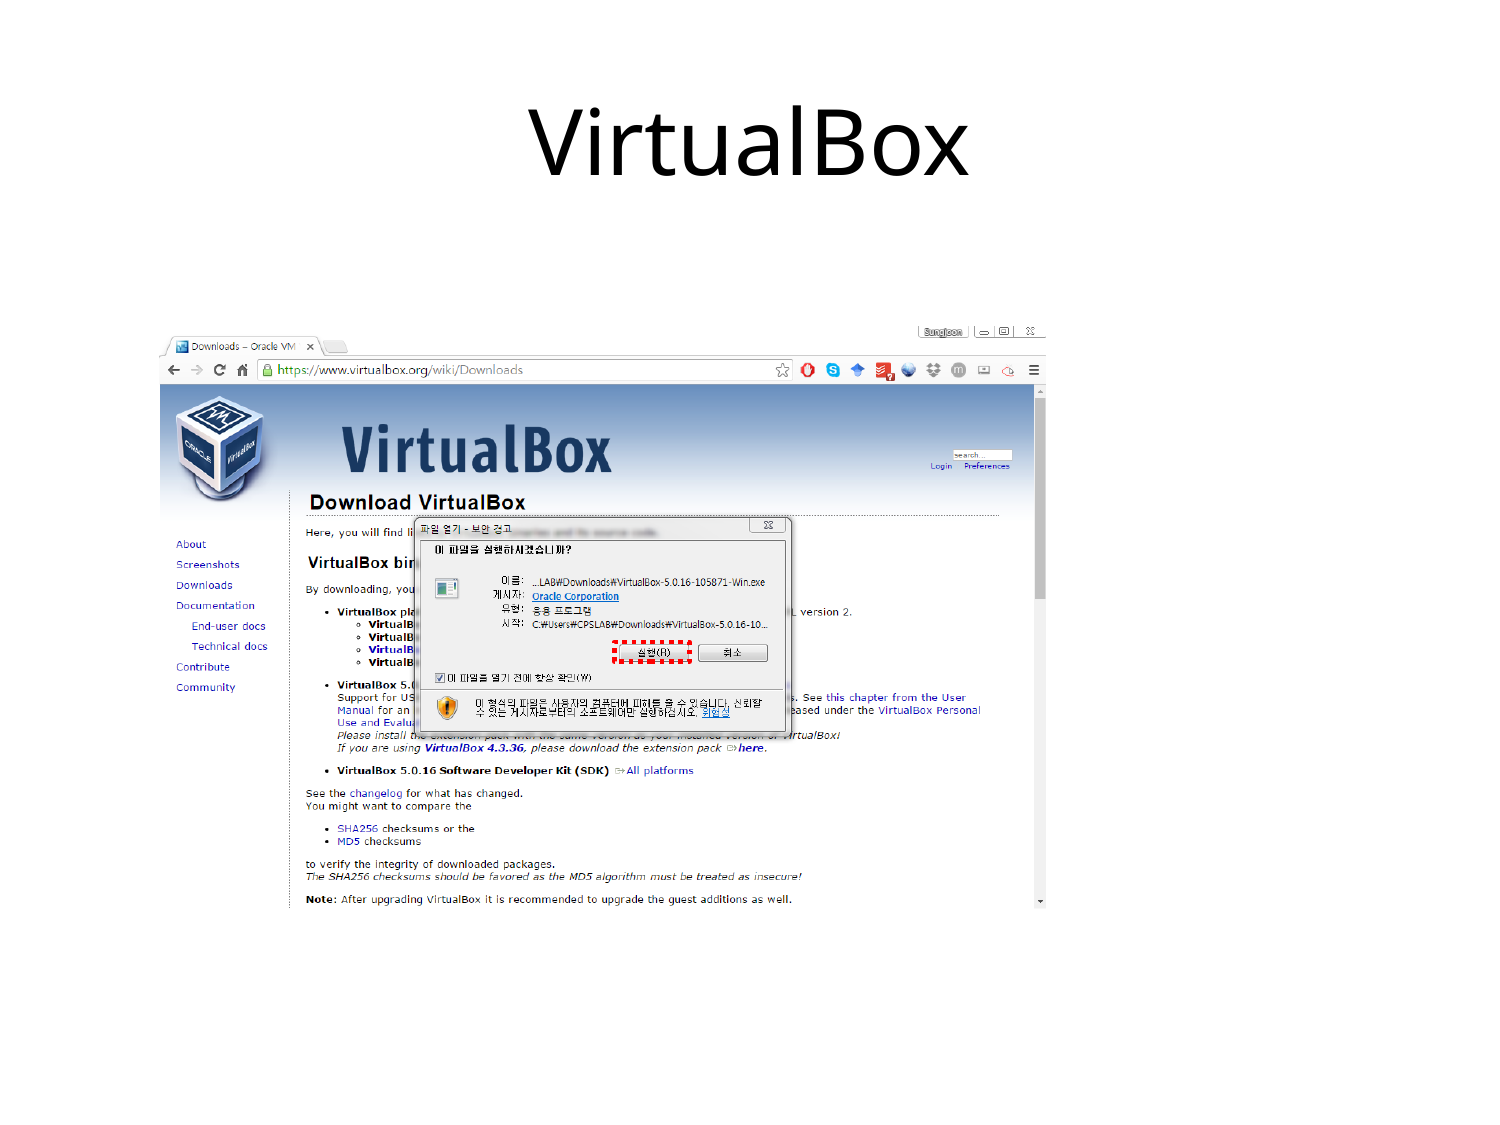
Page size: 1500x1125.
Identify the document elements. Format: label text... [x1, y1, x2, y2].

title VirtualBox [75, 45, 1425, 233]
picture [159, 326, 1046, 910]
